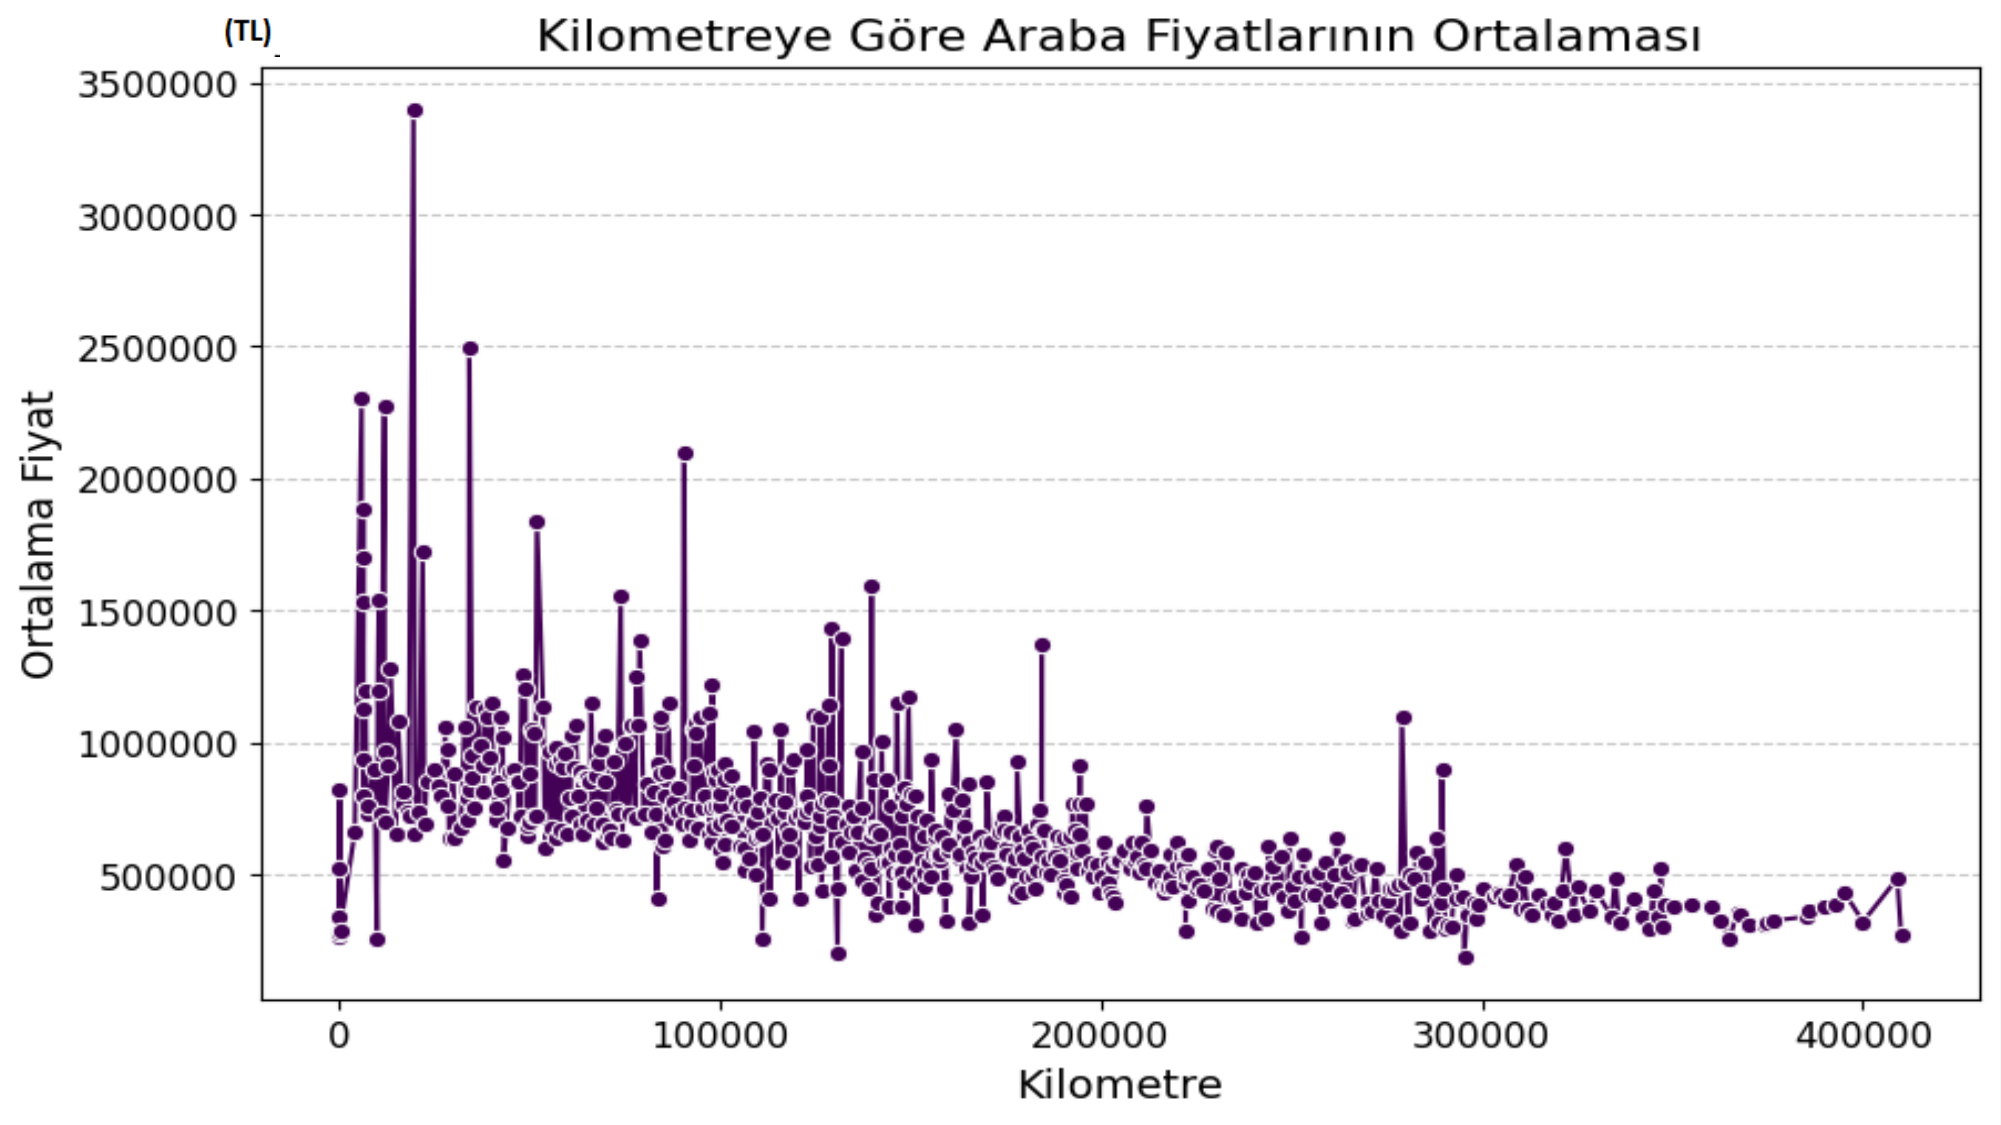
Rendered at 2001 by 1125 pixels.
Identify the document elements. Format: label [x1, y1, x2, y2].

list [0, 0, 2000, 1125]
picture [207, 9, 280, 57]
